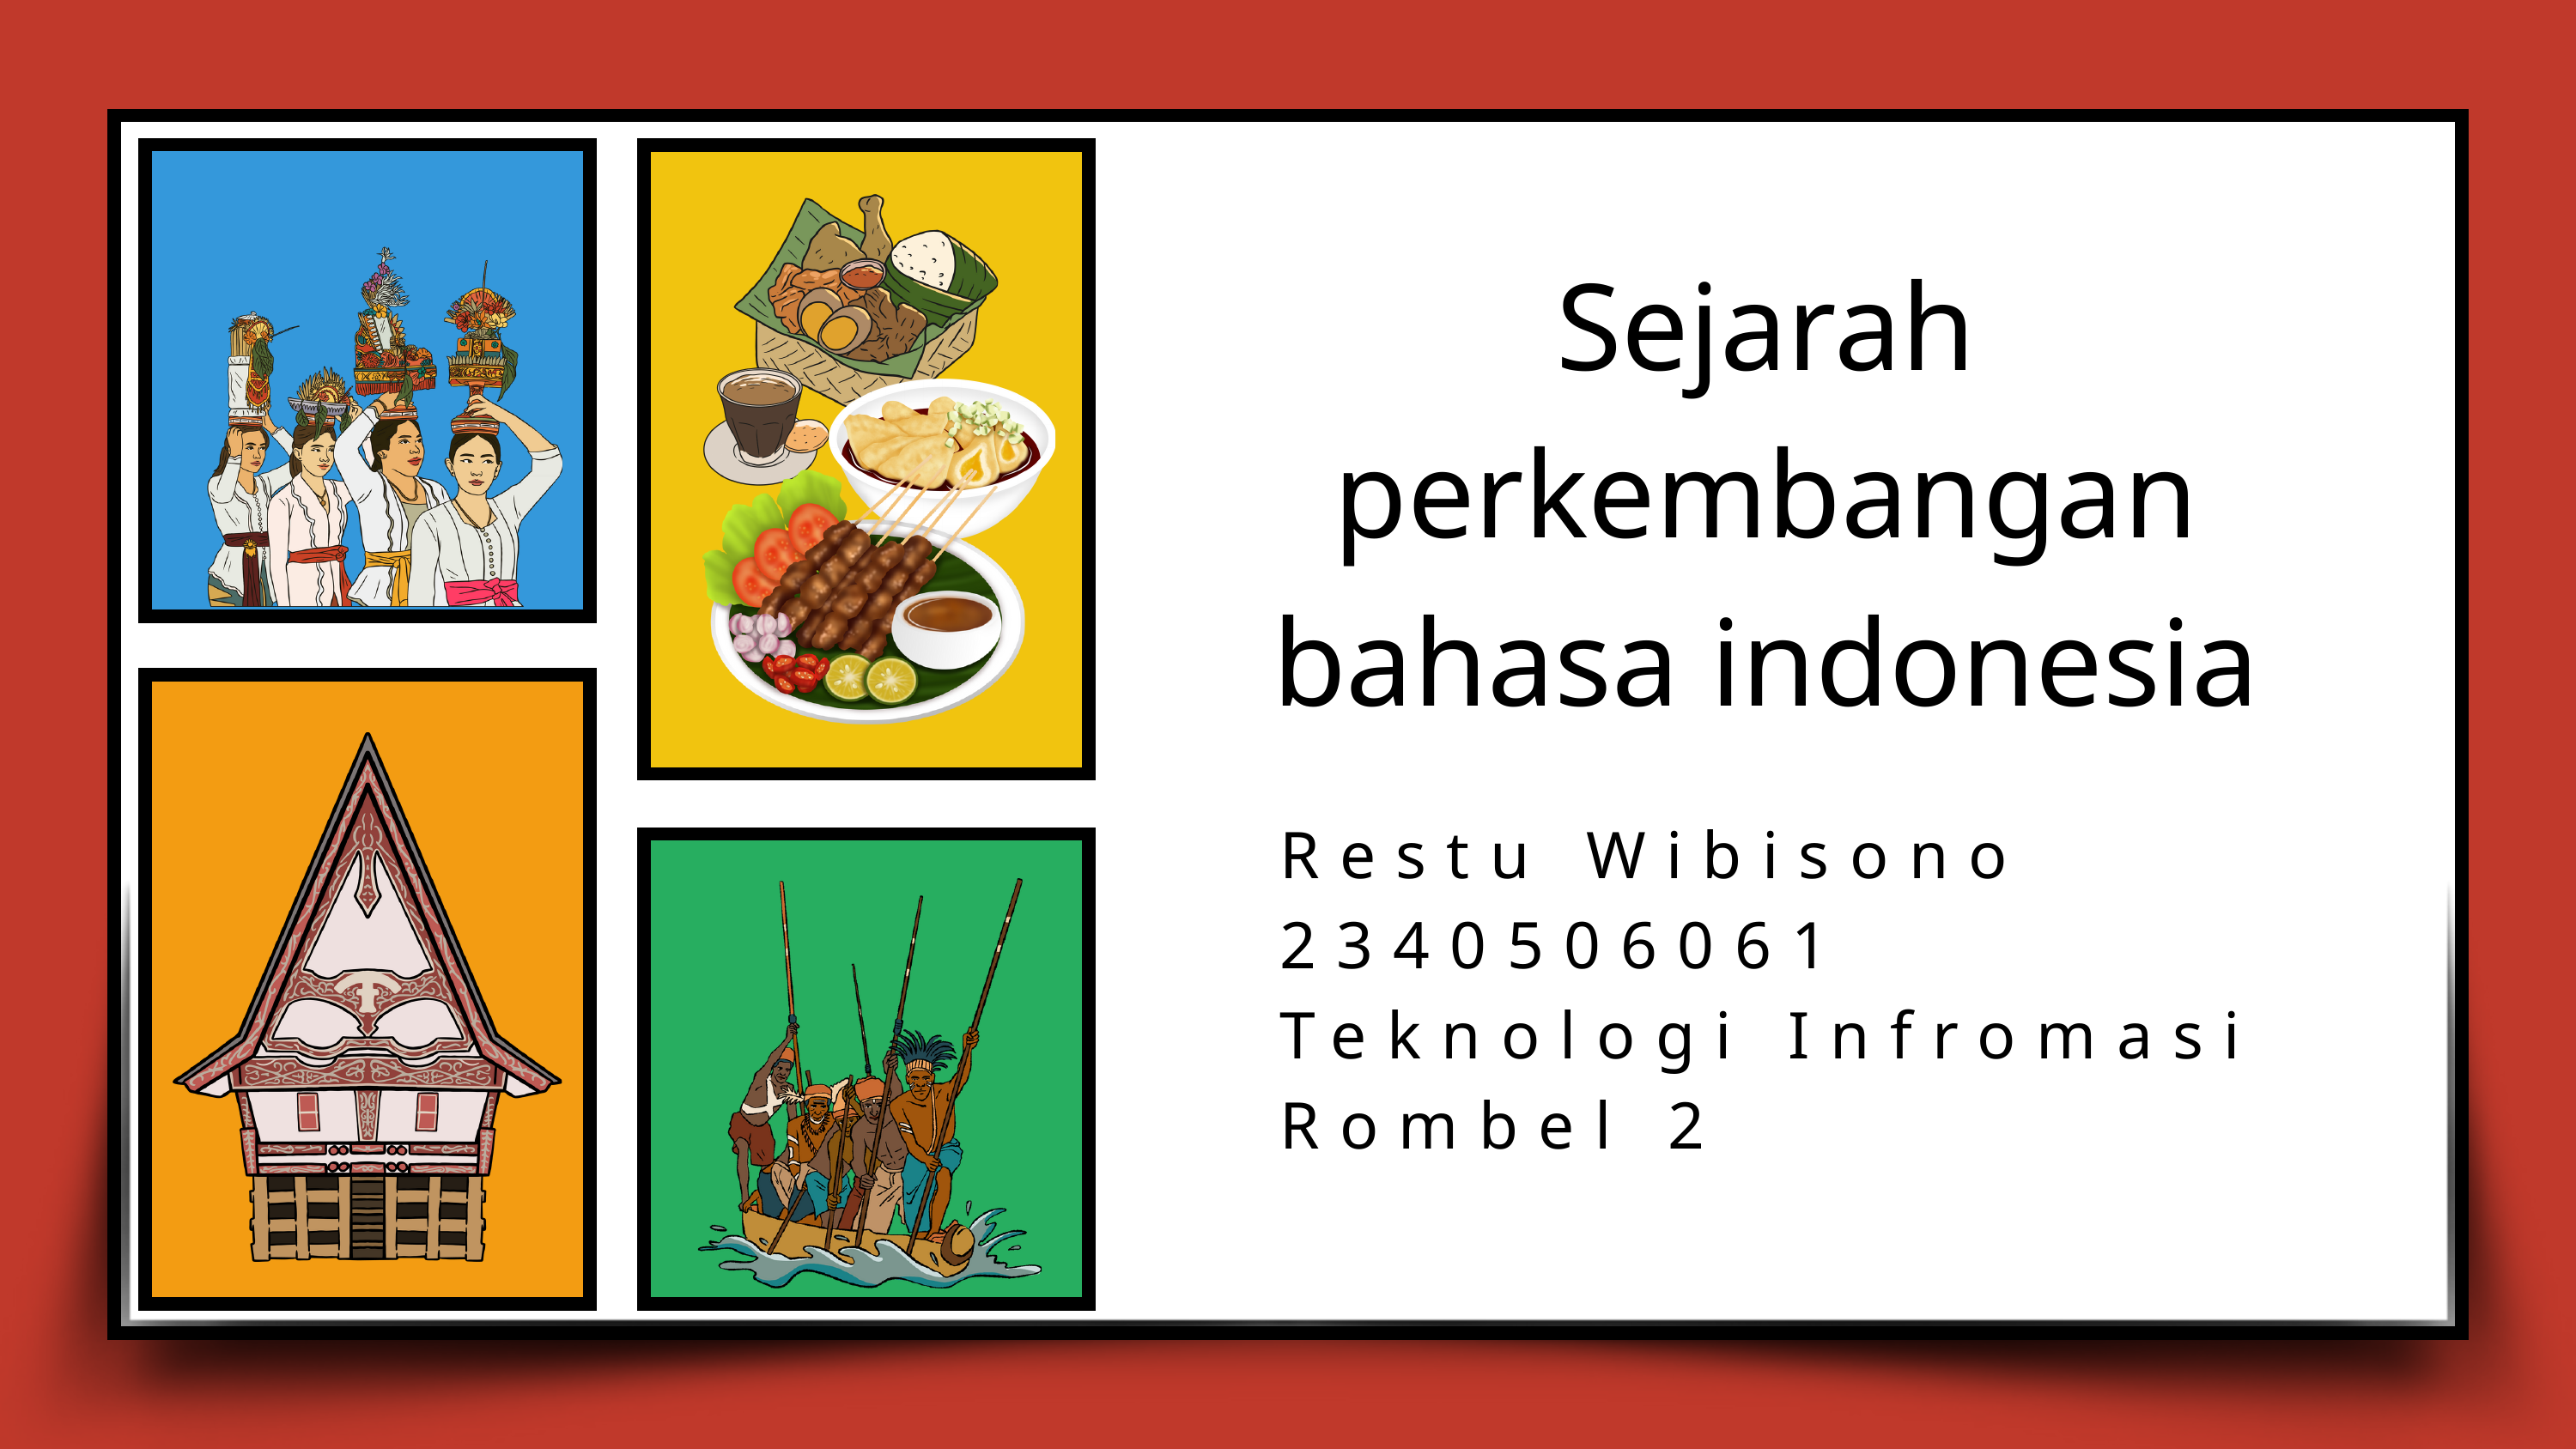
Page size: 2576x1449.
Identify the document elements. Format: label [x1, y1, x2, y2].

text_box [144, 144, 590, 617]
text_box [643, 144, 1089, 774]
text_box [643, 834, 1089, 1304]
text_box [0, 115, 2576, 1449]
text_box [144, 674, 590, 1304]
